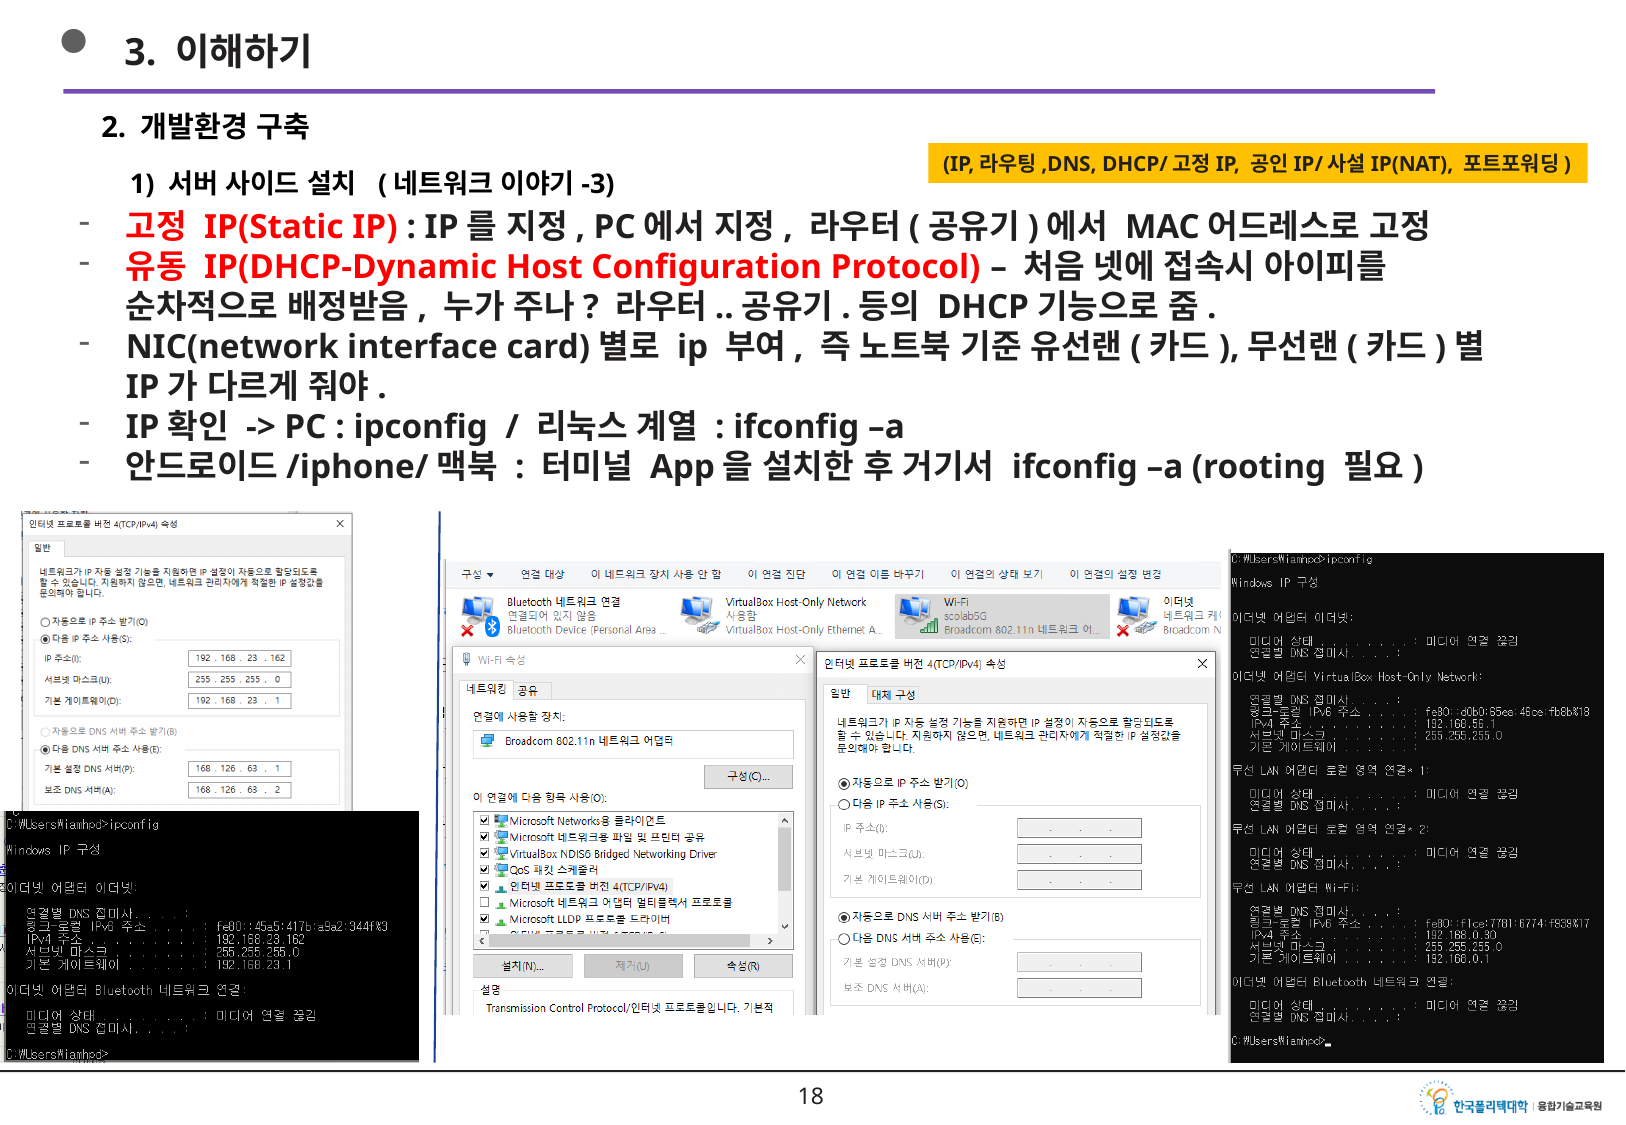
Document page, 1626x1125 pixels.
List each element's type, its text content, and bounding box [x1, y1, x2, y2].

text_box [434, 511, 440, 1063]
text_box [86, 88, 1001, 220]
picture [1415, 1076, 1604, 1118]
text_box [44, 0, 1604, 114]
picture [1228, 549, 1605, 1063]
text_box 고정 IP(Static IP) : IP를 지정, PC에서 지정, 라우터(공유기)에서 MAC어드레스로 고정 유동 IP(DHCP-Dynamic Host Configuration Protocol) – 처음 넷에 접속시 아이피를 순차적으로 배정받음, 누가 주나? 라우터..공유기.등의 DHCP기능으로 줌. NIC(network interface card)별로 ip 부여, 즉 노트북 기준 유선랜(카드),무선랜(카드)별 IP가 다르게 줘야. IP확인 -> PC : ipconfig / 리눅스 계열 : ifconfig –a 안드로이드/iphone/맥북 : 터미널 App을 설치한 후 거기서 ifconfig –a (rooting 필요) [64, 198, 1508, 573]
picture [443, 559, 1221, 1015]
text_box (IP,라우팅,DNS, DHCP/고정IP, 공인IP/사설IP(NAT), 포트포워딩) [1005, 143, 1588, 183]
text_box 3. 이해하기 [109, 20, 943, 87]
picture [0, 511, 419, 1063]
text_box 17 [765, 1072, 857, 1123]
